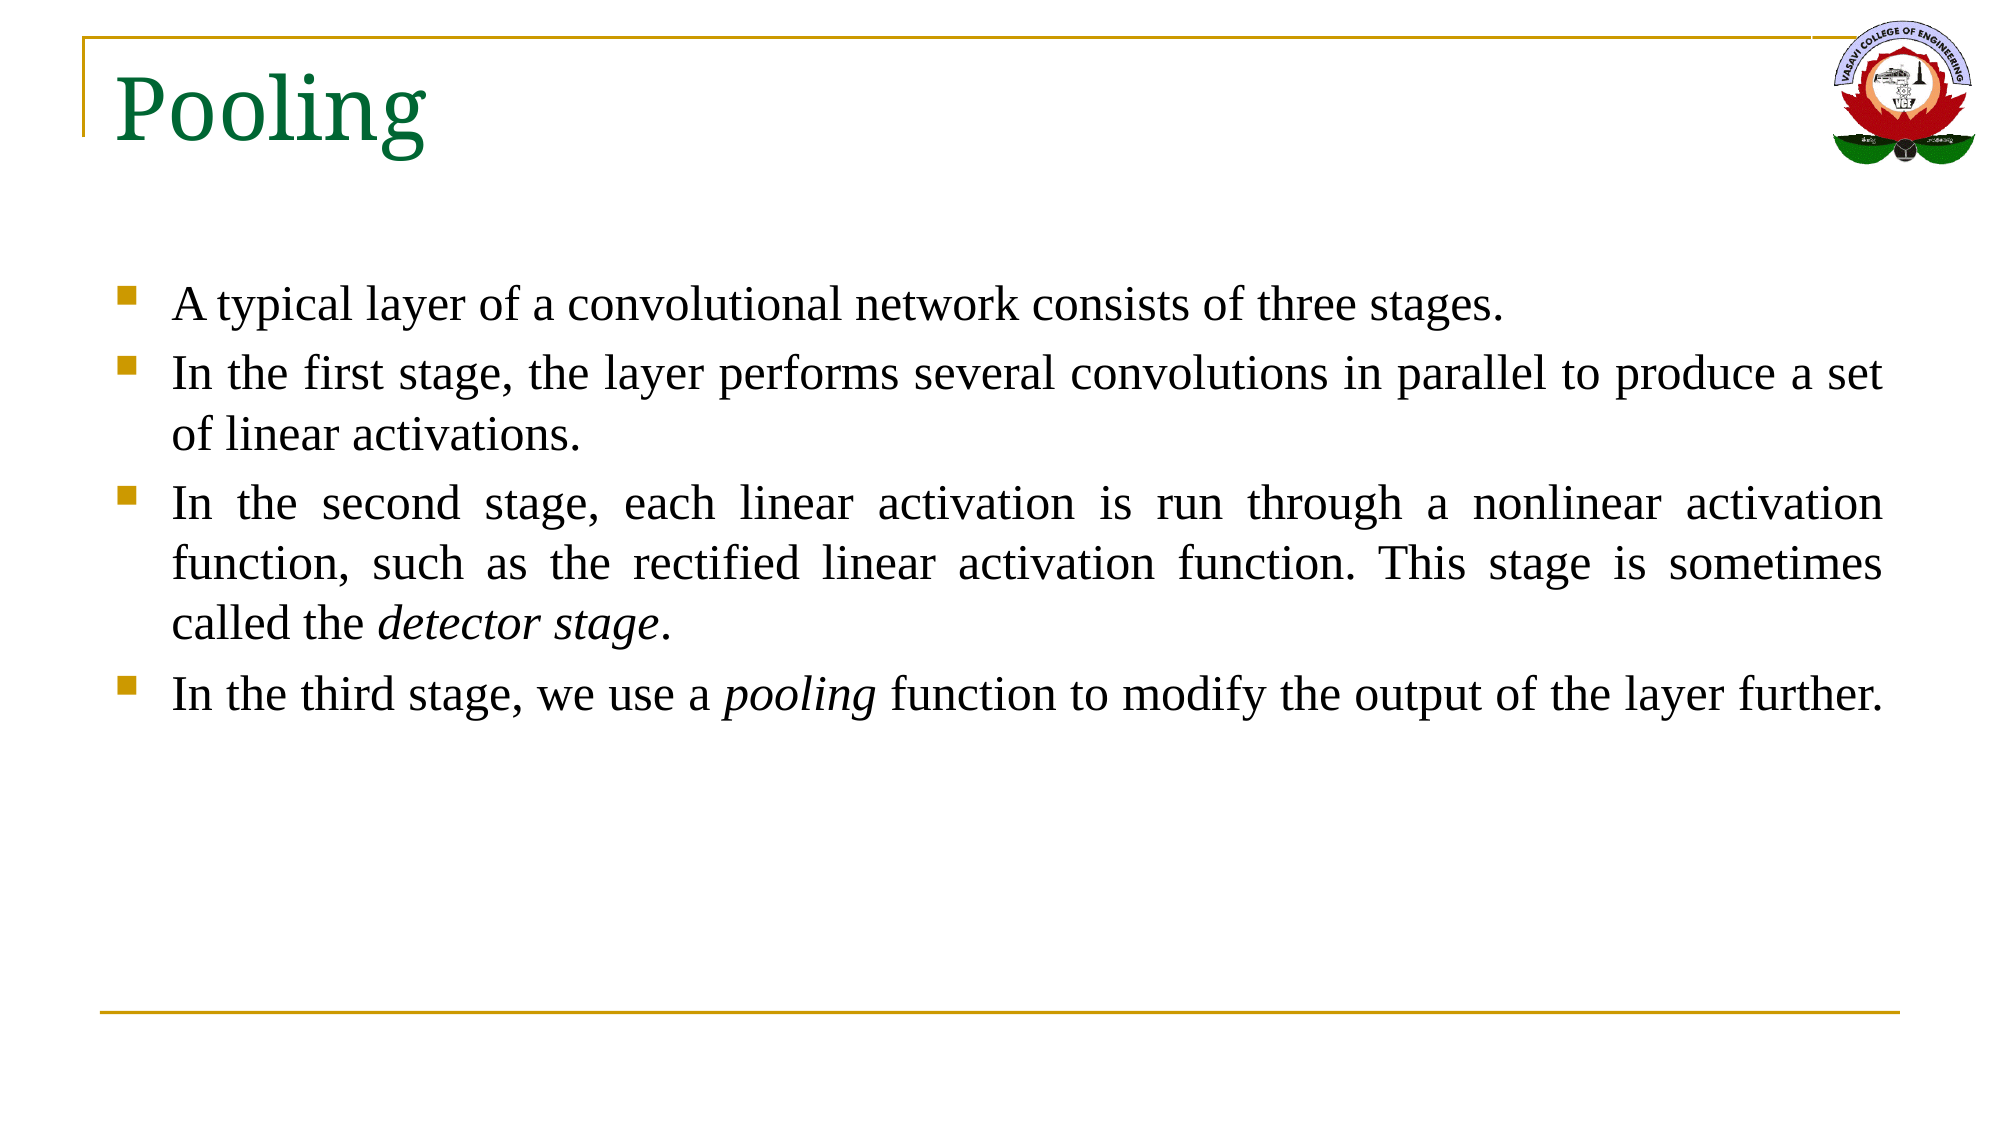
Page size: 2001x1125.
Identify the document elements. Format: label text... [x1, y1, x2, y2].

picture [1808, 0, 2000, 186]
title Pooling [99, 45, 1900, 233]
list A typical layer of a convolutional network consists of three stages. In the first stage, the layer performs several convolutions in parallel to produce a set of linear activations. In the second stage, each linear activation is run through a nonlinear activation function, such as the rectified linear activation function. This stage is sometimes called the detector stage. In the third stage, we use a pooling function to modify the output of the layer further. [99, 262, 1900, 1006]
